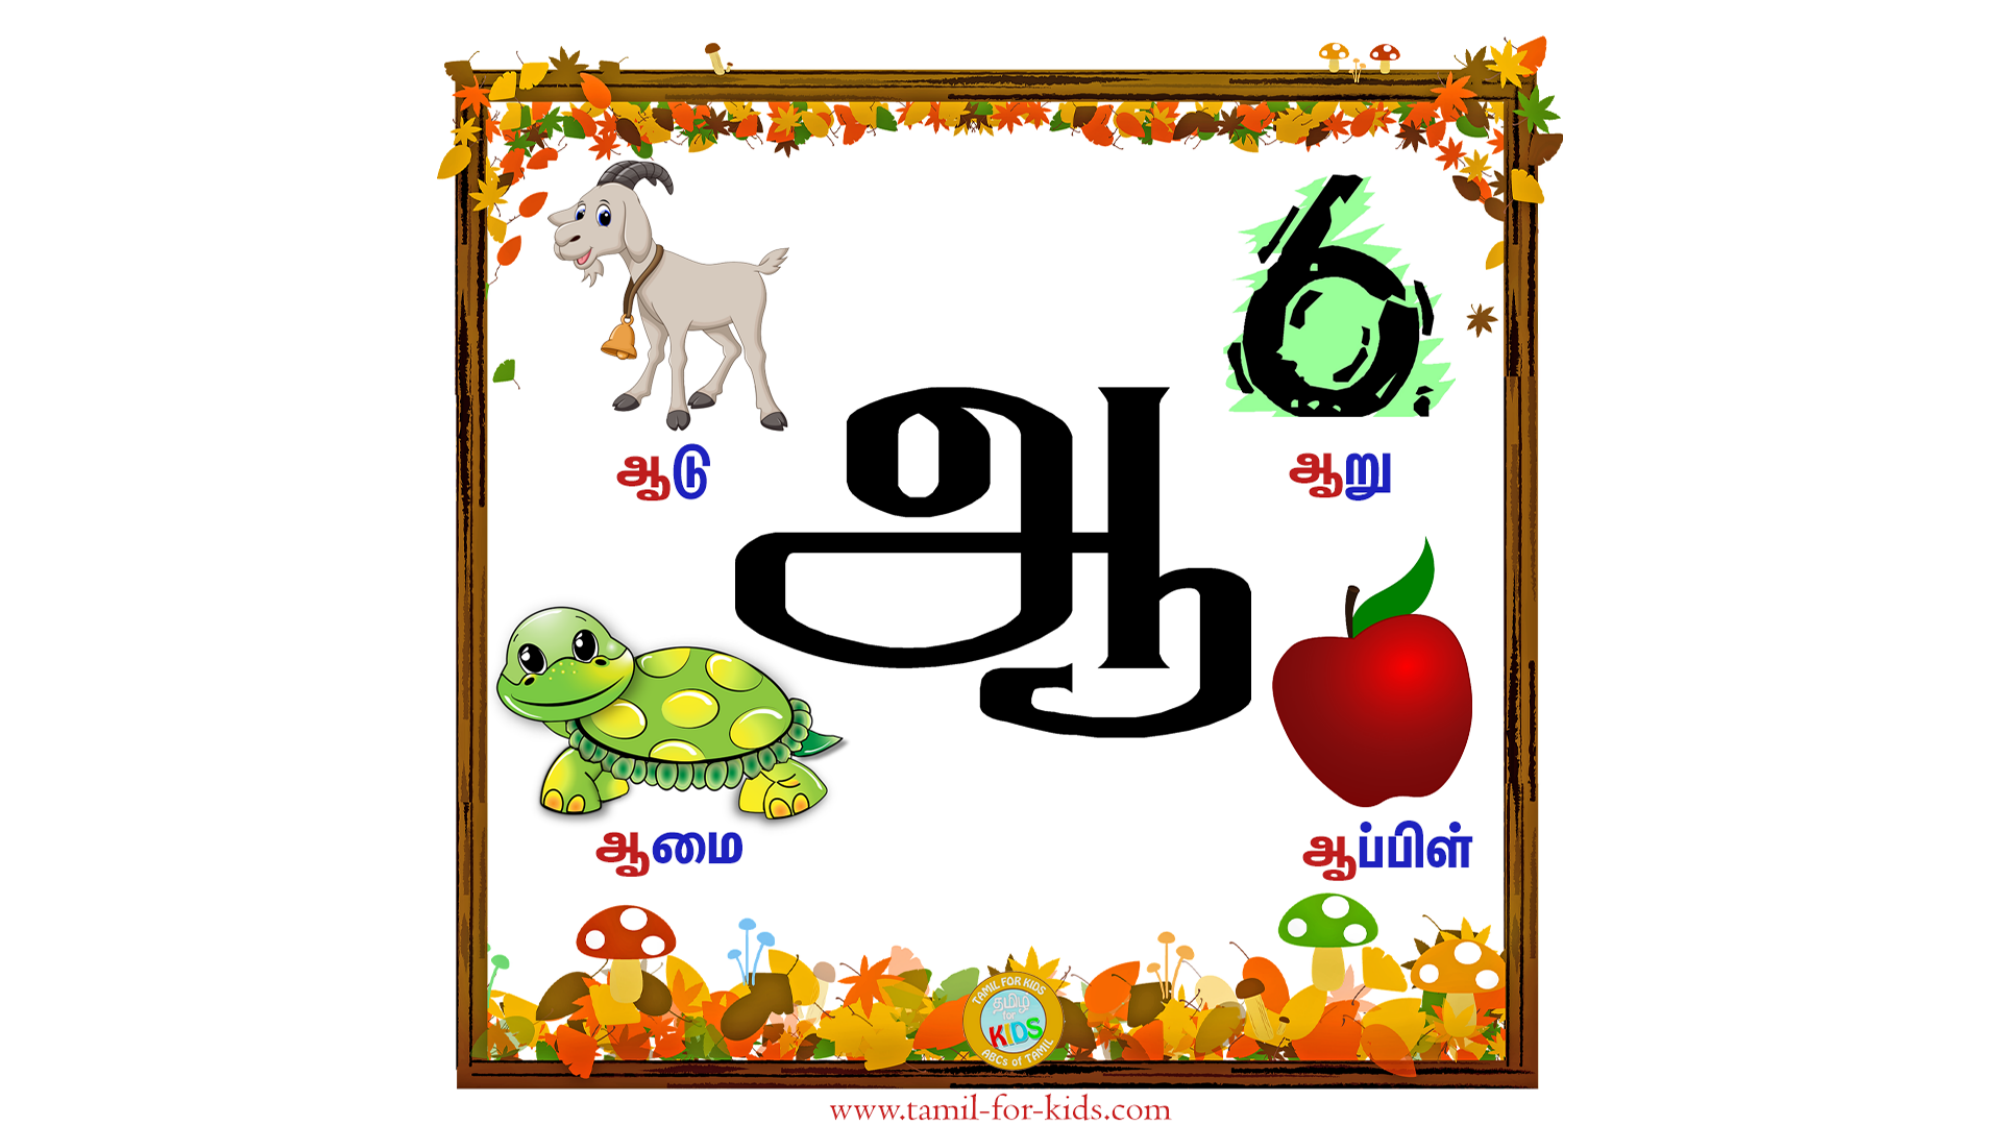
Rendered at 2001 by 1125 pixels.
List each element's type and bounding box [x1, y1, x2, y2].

picture [437, 0, 1563, 1125]
